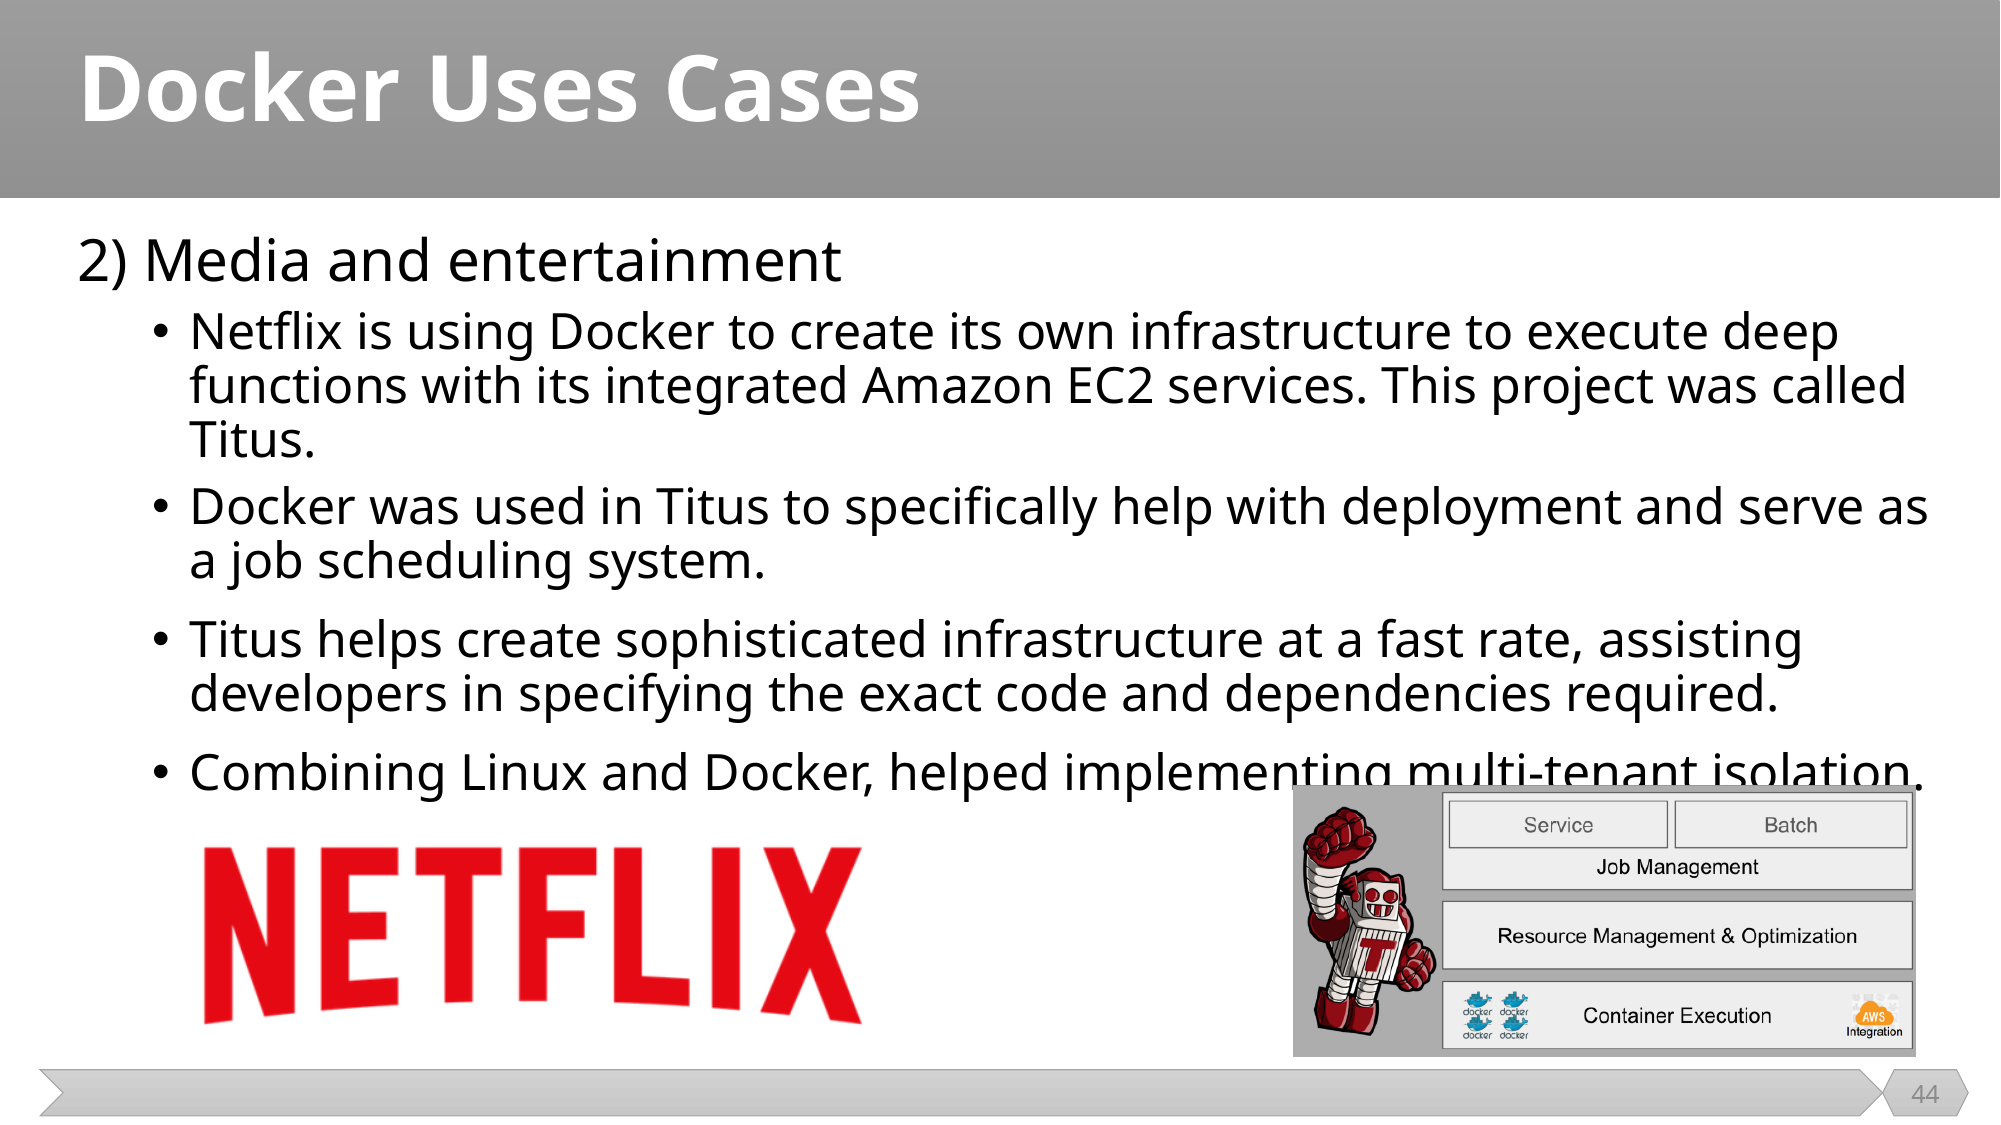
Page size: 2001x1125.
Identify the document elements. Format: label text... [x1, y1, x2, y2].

title Docker Uses Cases [56, 22, 1969, 168]
picture [1292, 785, 1916, 1057]
slide_number 44 [1882, 1065, 1969, 1125]
picture [196, 829, 867, 1034]
list 2) Media and entertainment Netflix is using Docker to create its own infrastructure to execute deep functions with its integrated Amazon EC2 services. This project was called Titus. Docker was used in Titus to specifically help with deployment and serve as a job scheduling system. Titus helps create sophisticated infrastructure at a fast rate, assisting developers in specifying the exact code and dependencies required. Combining Linux and Docker, helped implementing multi-tenant isolation. [56, 211, 1969, 990]
